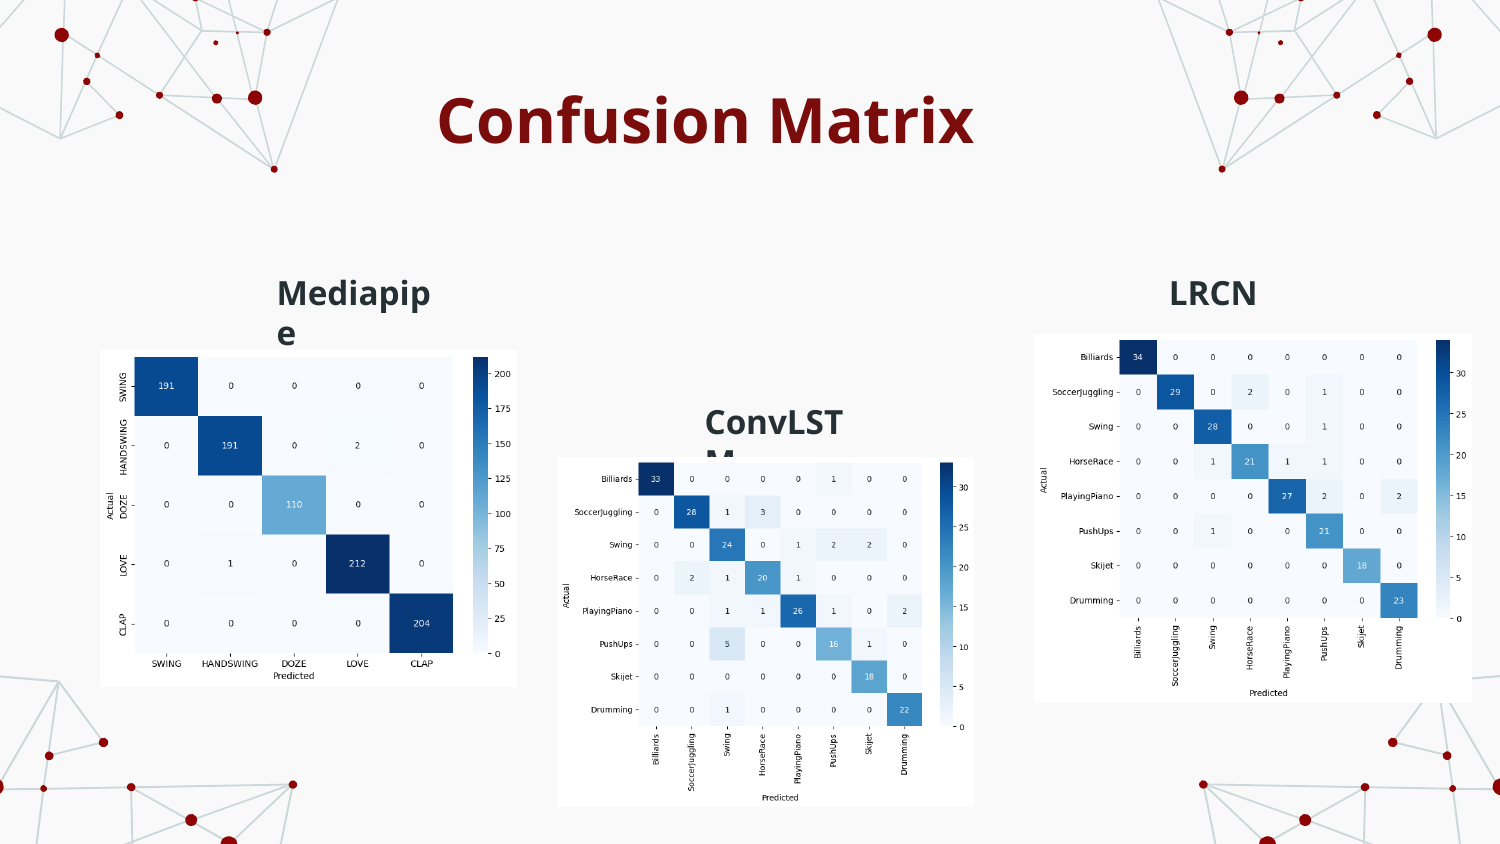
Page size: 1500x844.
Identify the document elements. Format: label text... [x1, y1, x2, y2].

picture [557, 456, 974, 808]
text_box ConvLSTM [614, 386, 886, 455]
picture [100, 349, 517, 687]
title Confusion Matrix [421, 66, 1110, 153]
text_box LRCN [1078, 257, 1350, 328]
picture [1034, 334, 1472, 703]
text_box Mediapipe [186, 257, 458, 348]
